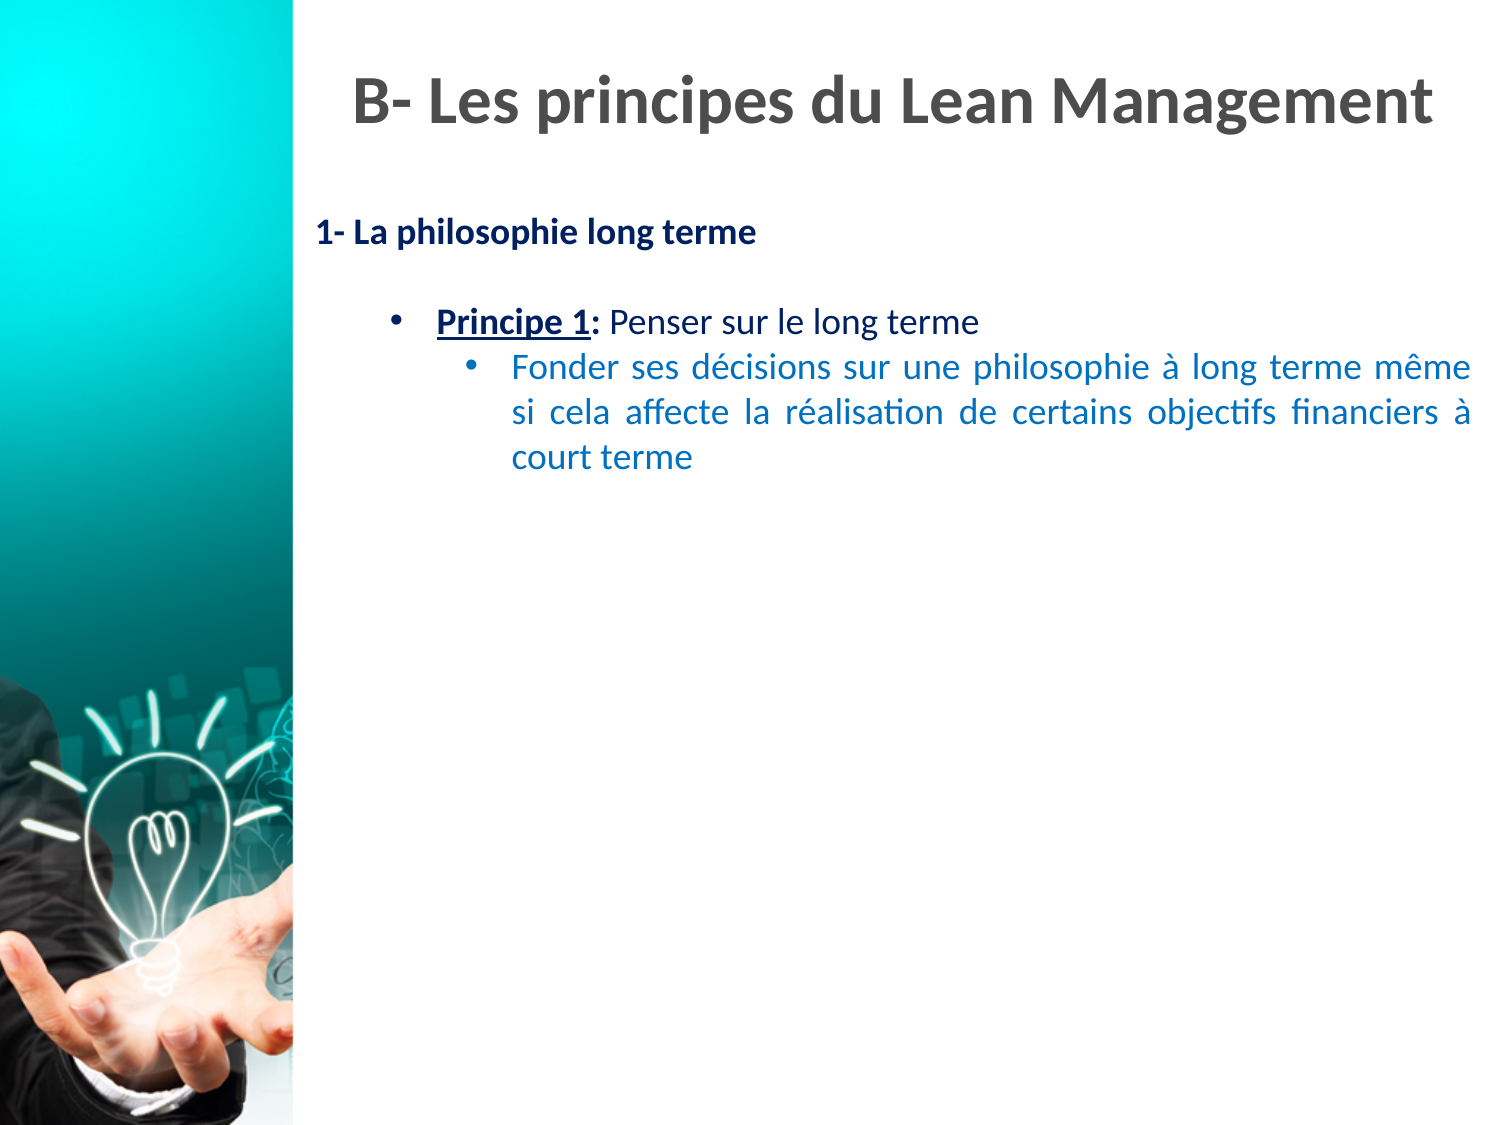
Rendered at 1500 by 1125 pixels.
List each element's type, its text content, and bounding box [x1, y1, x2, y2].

text_box 1- La philosophie long terme Principe 1: Penser sur le long terme Fonder ses décisions sur une philosophie à long terme même si cela affecte la réalisation de certains objectifs financiers à court terme [299, 154, 1488, 485]
title B- Les principes du Lean Management [300, 37, 1488, 154]
picture [0, 0, 1500, 1125]
